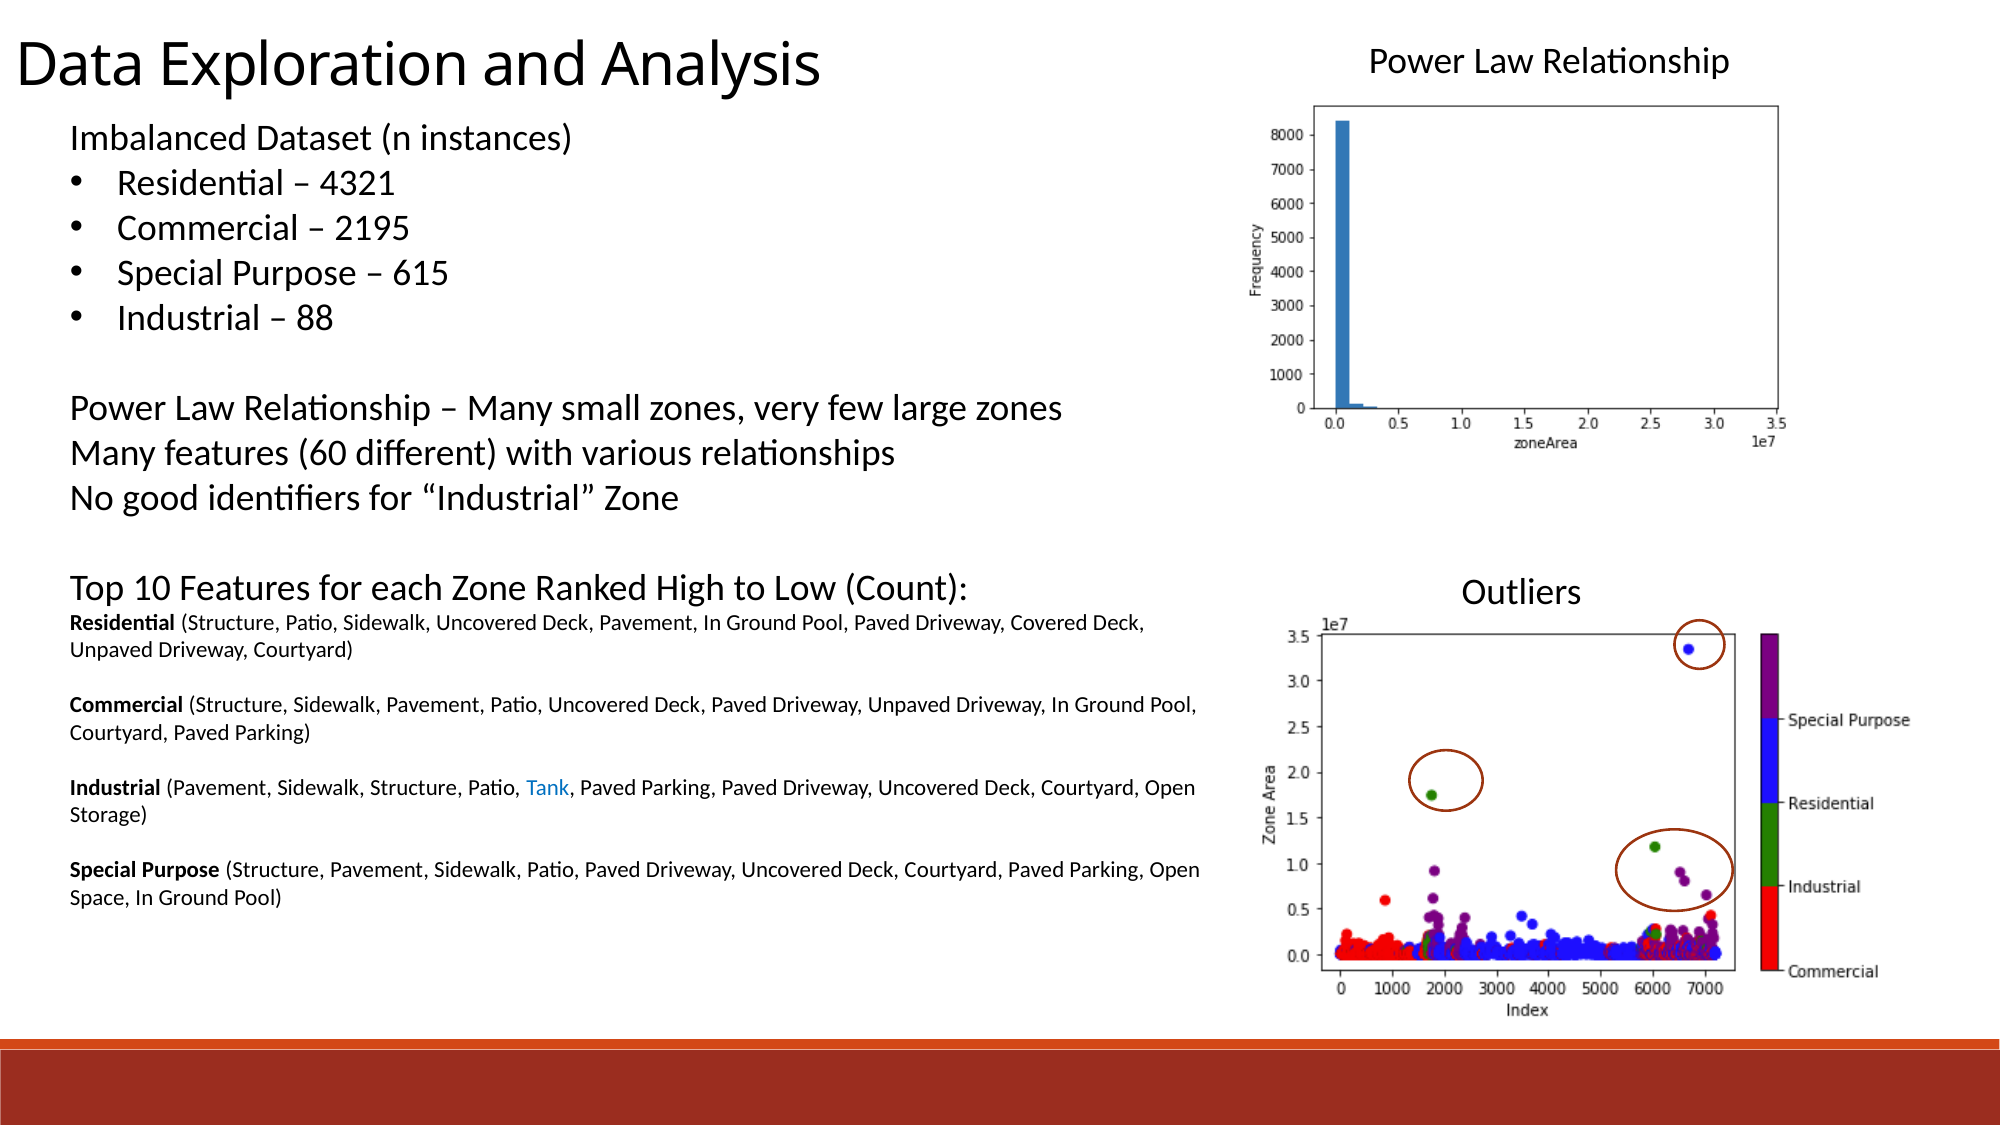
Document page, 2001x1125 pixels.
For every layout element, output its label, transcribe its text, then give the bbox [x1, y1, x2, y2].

text_box Imbalanced Dataset (n instances) Residential – 4321 Commercial – 2195 Special Purpose – 615 Industrial – 88 Power Law Relationship – Many small zones, very few large zones Many features (60 different) with various relationships No good identifiers for “Industrial” Zone Top 10 Features for each Zone Ranked High to Low (Count): Residential (Structure, Patio, Sidewalk, Uncovered Deck, Pavement, In Ground Pool, Paved Driveway, Covered Deck, Unpaved Driveway, Courtyard) Commercial (Structure, Sidewalk, Pavement, Patio, Uncovered Deck, Paved Driveway, Unpaved Driveway, In Ground Pool, Courtyard, Paved Parking) Industrial (Pavement, Sidewalk, Structure, Patio, Tank, Paved Parking, Paved Driveway, Uncovered Deck, Courtyard, Open Storage) Special Purpose (Structure, Pavement, Sidewalk, Patio, Paved Driveway, Uncovered Deck, Courtyard, Paved Parking, Open Space, In Ground Pool) [55, 105, 1237, 945]
text_box Power Law Relationship [1354, 28, 1746, 86]
picture [1236, 88, 1805, 465]
picture [1251, 609, 1921, 1028]
text_box Outliers [1446, 559, 1597, 606]
title Data Exploration and Analysis [0, 0, 908, 106]
